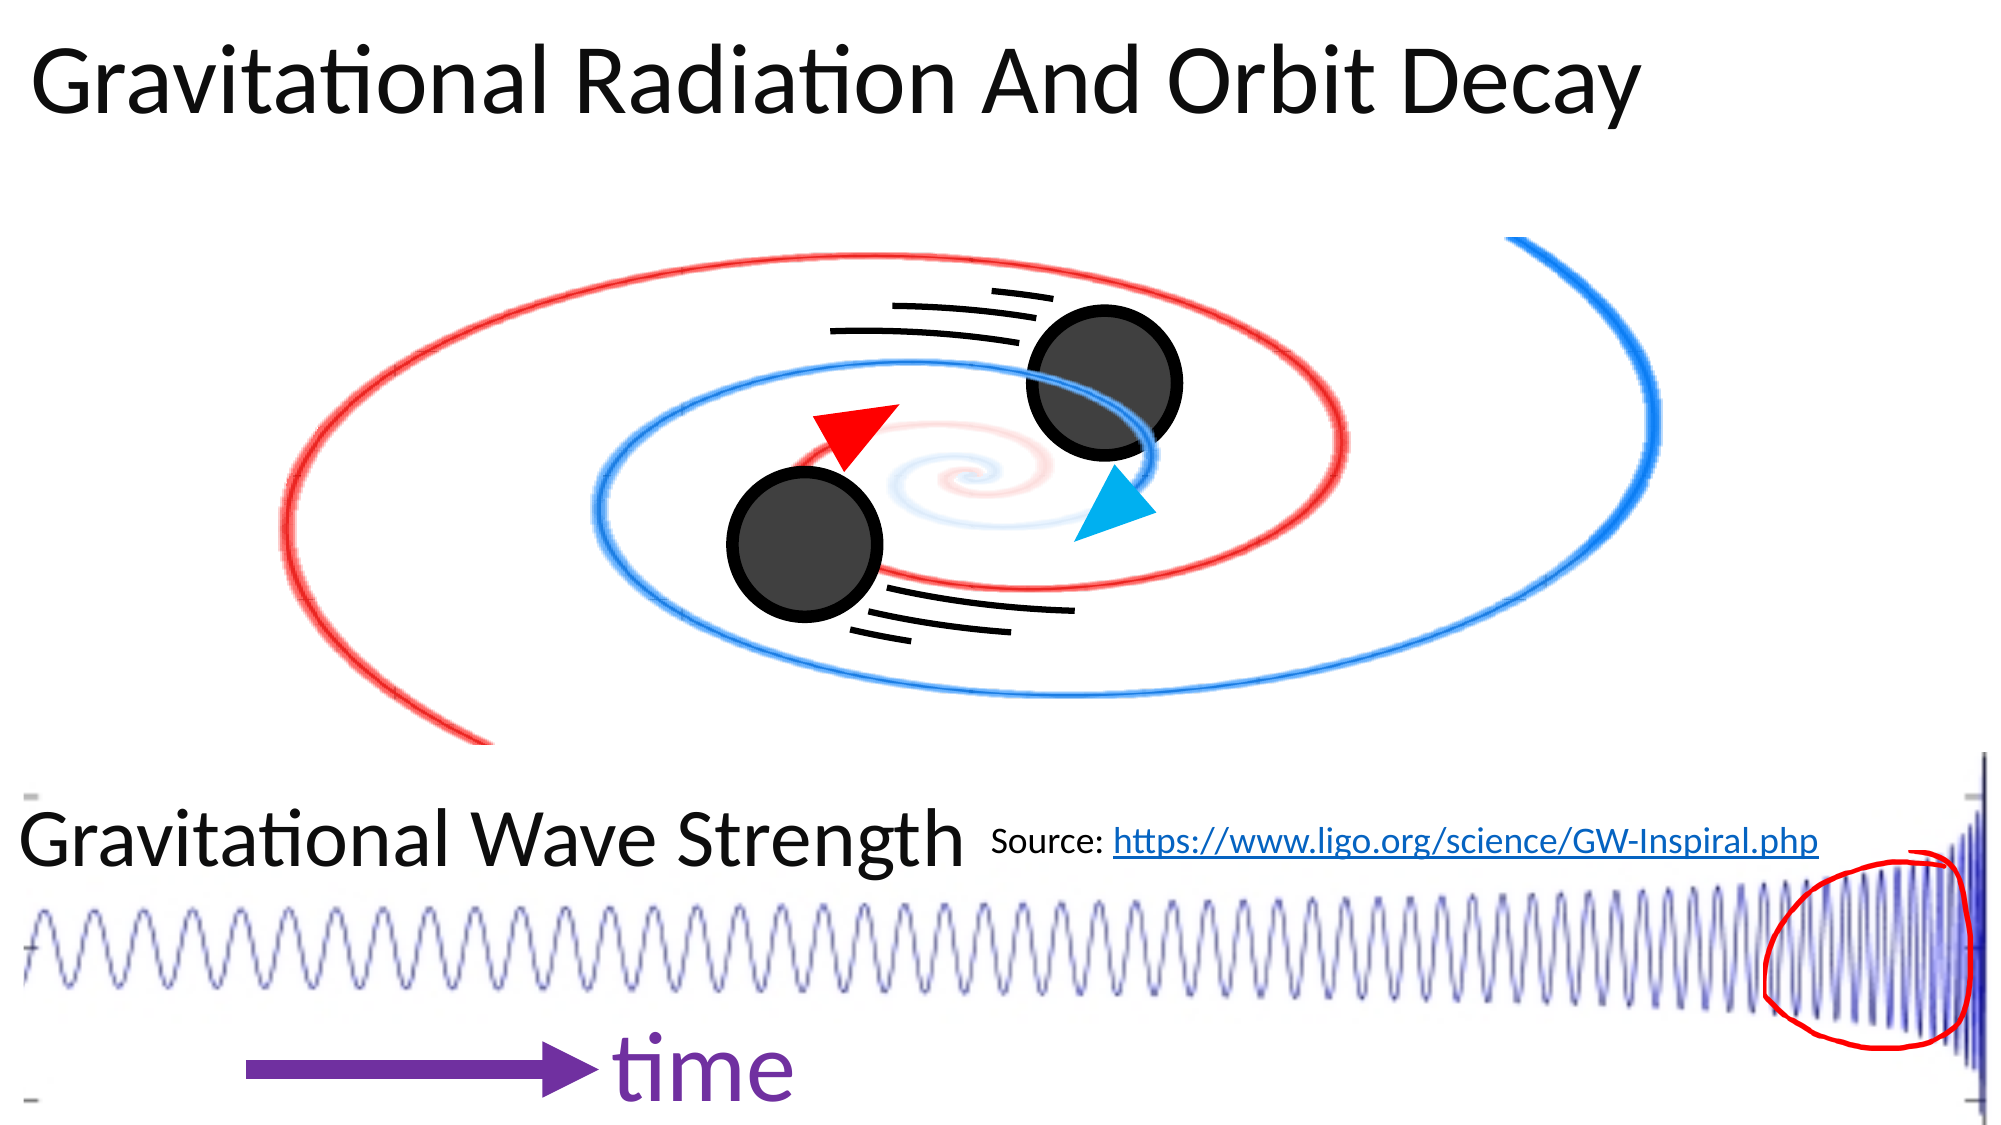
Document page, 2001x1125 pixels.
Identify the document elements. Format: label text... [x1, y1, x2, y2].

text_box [0, 776, 1849, 893]
text_box Gravitational Radiation And Orbit Decay [15, 6, 1659, 141]
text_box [23, 752, 2000, 1125]
picture [193, 237, 1807, 745]
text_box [656, 359, 1405, 653]
